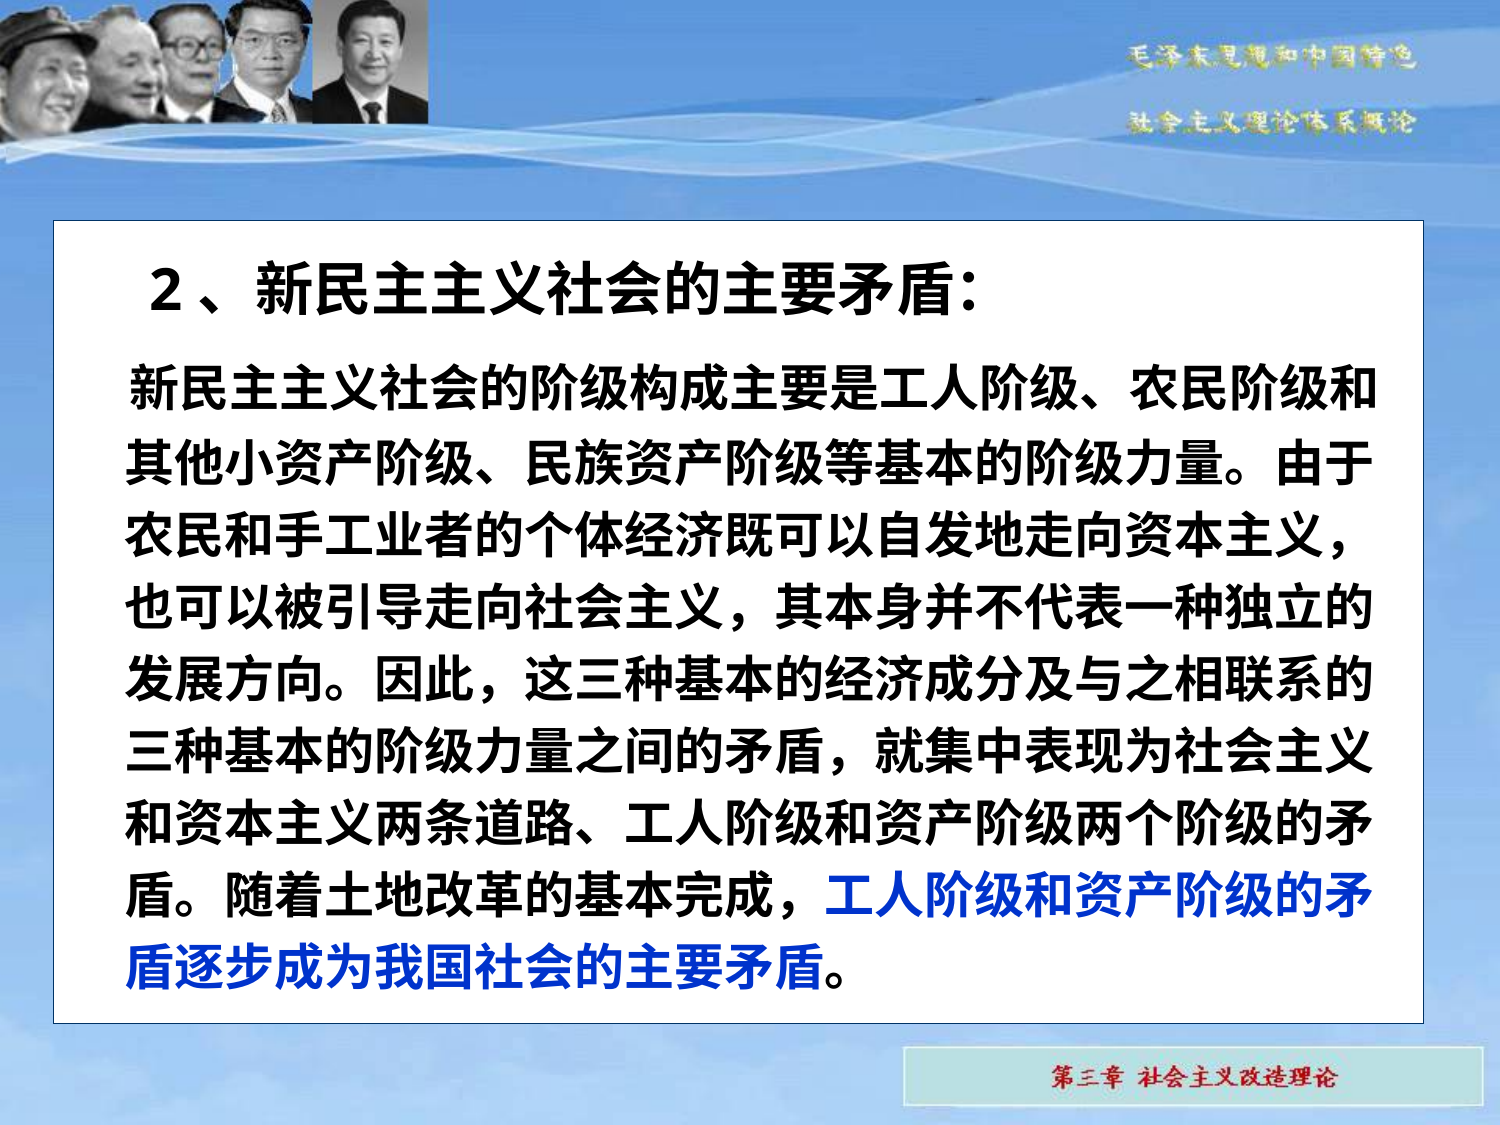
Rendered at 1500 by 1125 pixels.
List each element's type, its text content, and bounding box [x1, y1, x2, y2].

list 2、新民主主义社会的主要矛盾： 新民主主义社会的阶级构成主要是工人阶级、农民阶级和其他小资产阶级、民族资产阶级等基本的阶级力量。由于农民和手工业者的个体经济既可以自发地走向资本主义，也可以被引导走向社会主义，其本身并不代表一种独立的发展方向。因此，这三种基本的经济成分及与之相联系的三种基本的阶级力量之间的矛盾，就集中表现为社会主义和资本主义两条道路、工人阶级和资产阶级两个阶级的矛盾。随着土地改革的基本完成，工人阶级和资产阶级的矛盾逐步成为我国社会的主要矛盾。 [53, 220, 1424, 1024]
picture [0, 0, 1500, 1125]
